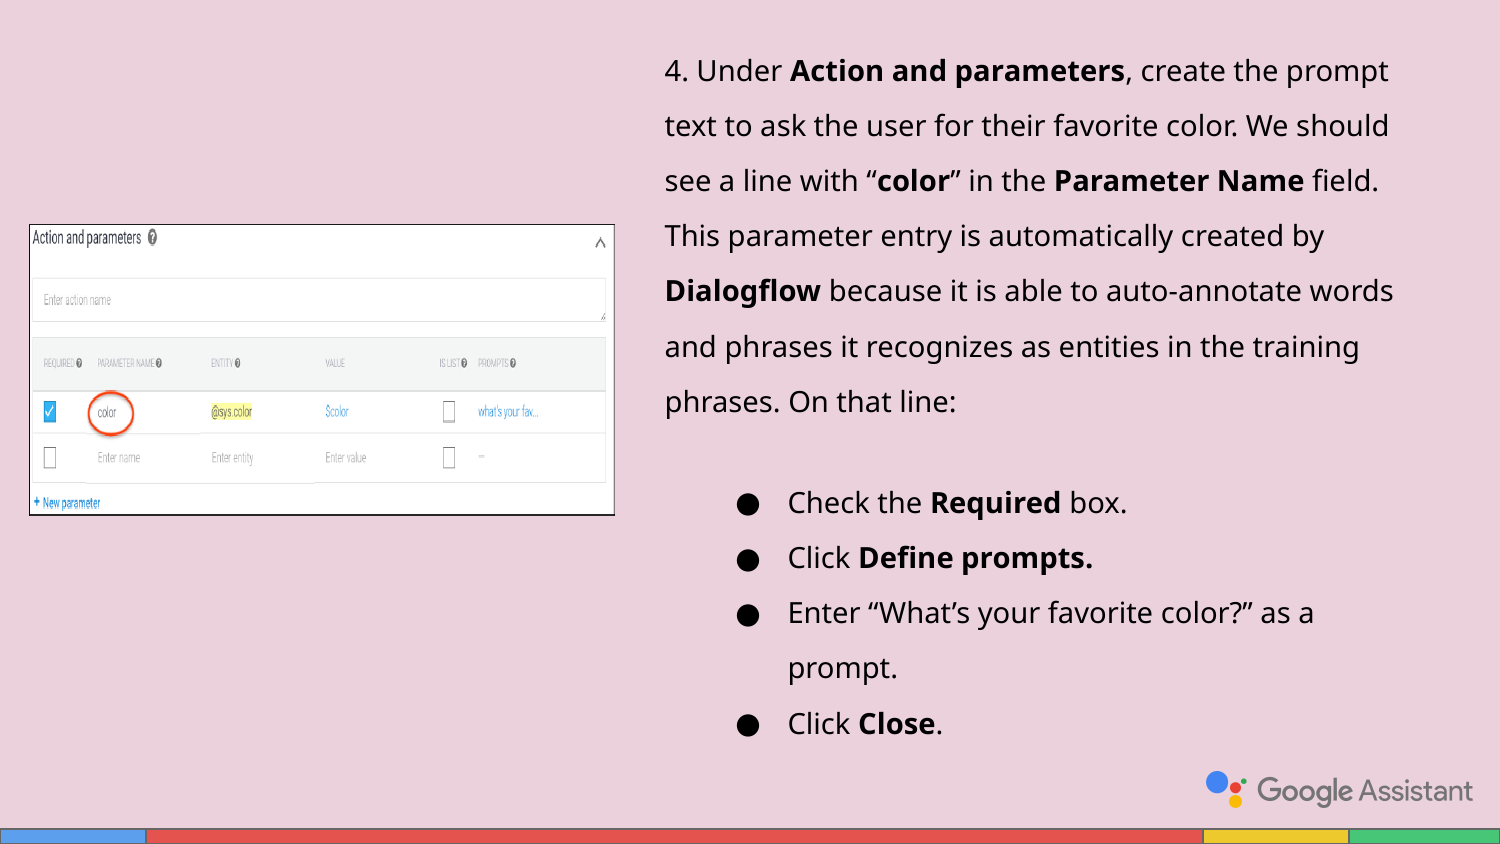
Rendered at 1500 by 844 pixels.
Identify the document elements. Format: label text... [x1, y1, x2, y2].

text_box [145, 828, 1202, 844]
list 4. Under Action and parameters, create the prompt text to ask the user for their favorite color. We should see a line with “color” in the Parameter Name field. This parameter entry is automatically created by Dialogflow because it is able to auto-annotate words and phrases it recognizes as entities in the training phrases. On that line: Check the Required box. Click Define prompts. Enter “What’s your favorite color?” as a prompt. Click Close. [649, 16, 1432, 665]
text_box [1202, 828, 1348, 844]
text_box [1348, 828, 1500, 844]
picture [1206, 771, 1473, 808]
picture [29, 223, 615, 516]
text_box [0, 828, 145, 844]
